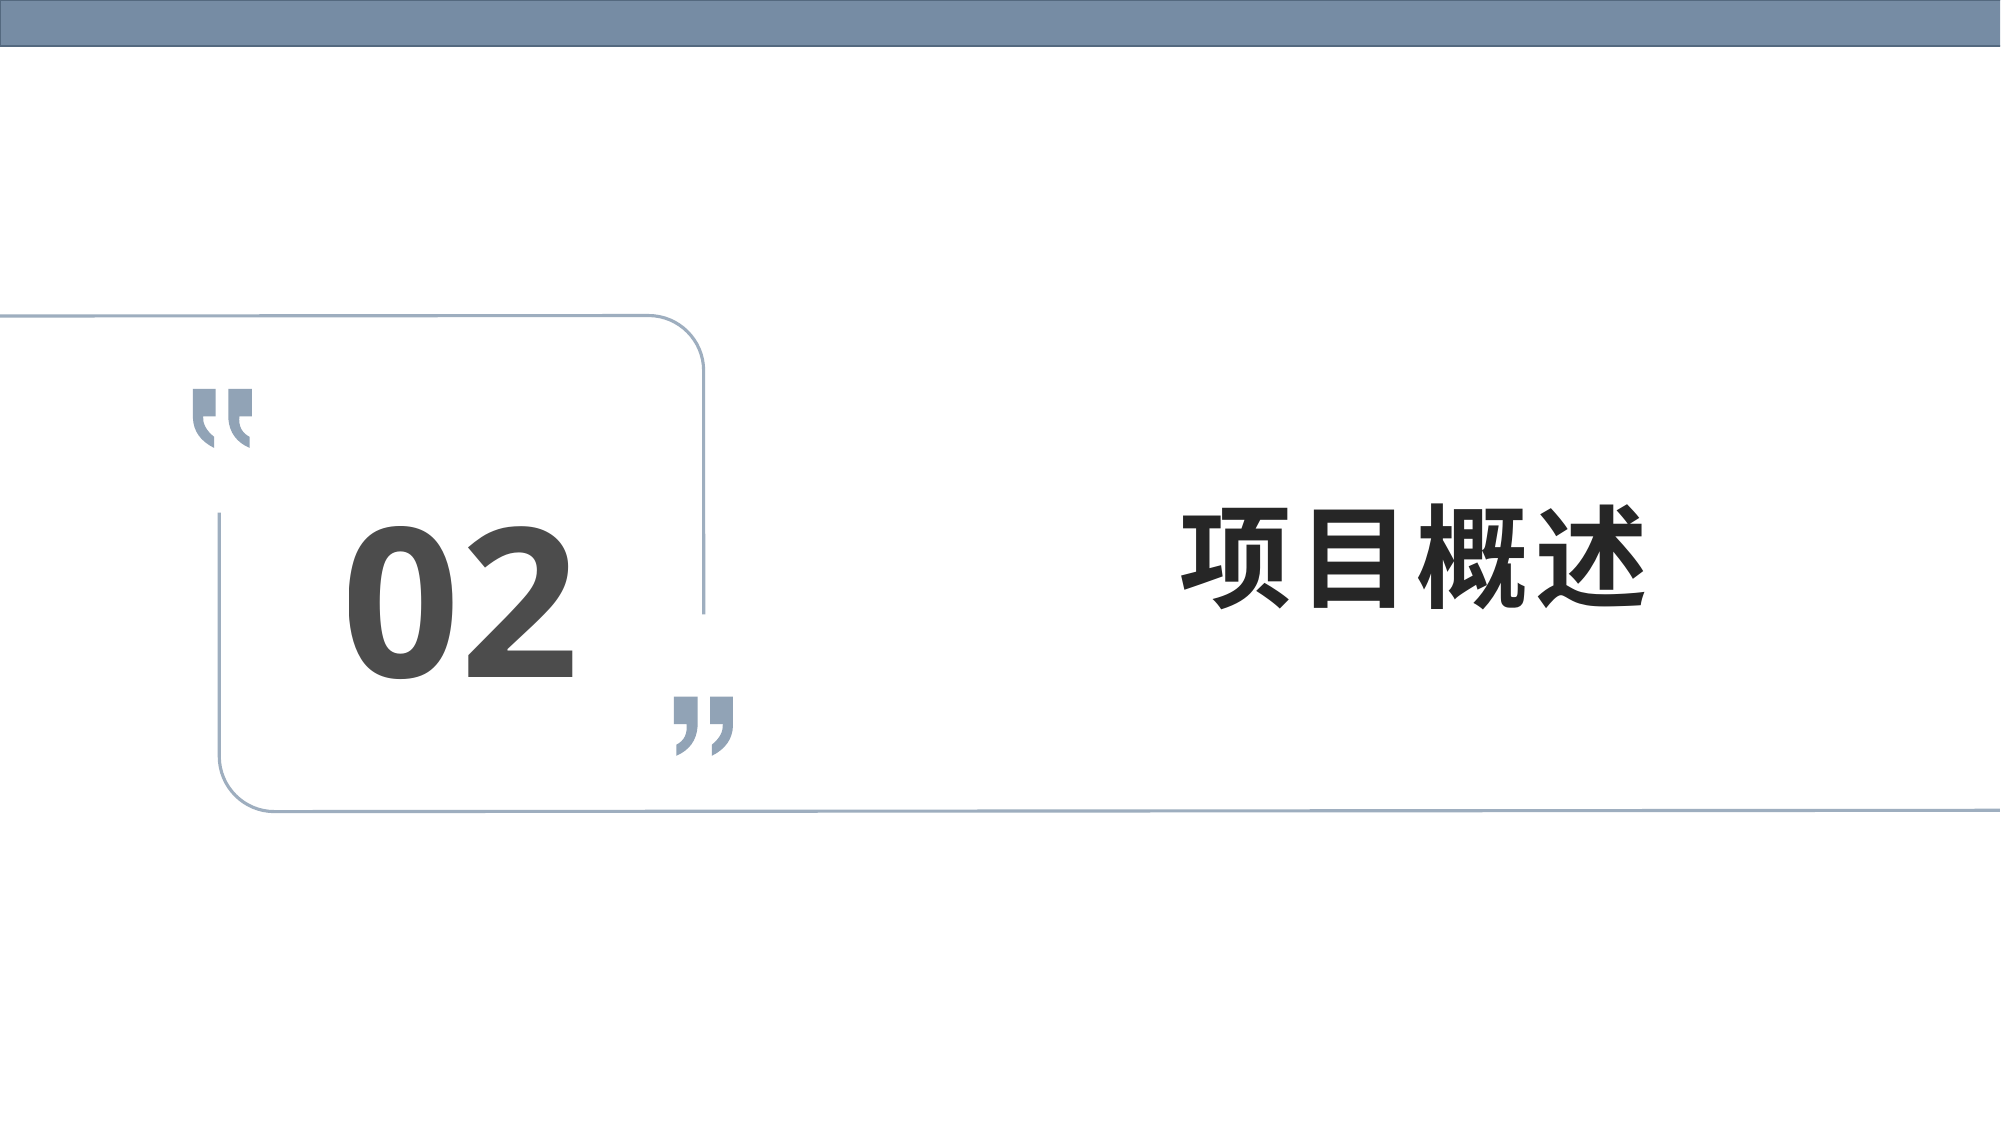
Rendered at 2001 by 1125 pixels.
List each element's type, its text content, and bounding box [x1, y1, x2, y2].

list 02 [209, 383, 712, 772]
title 项目概述 [921, 395, 1907, 714]
